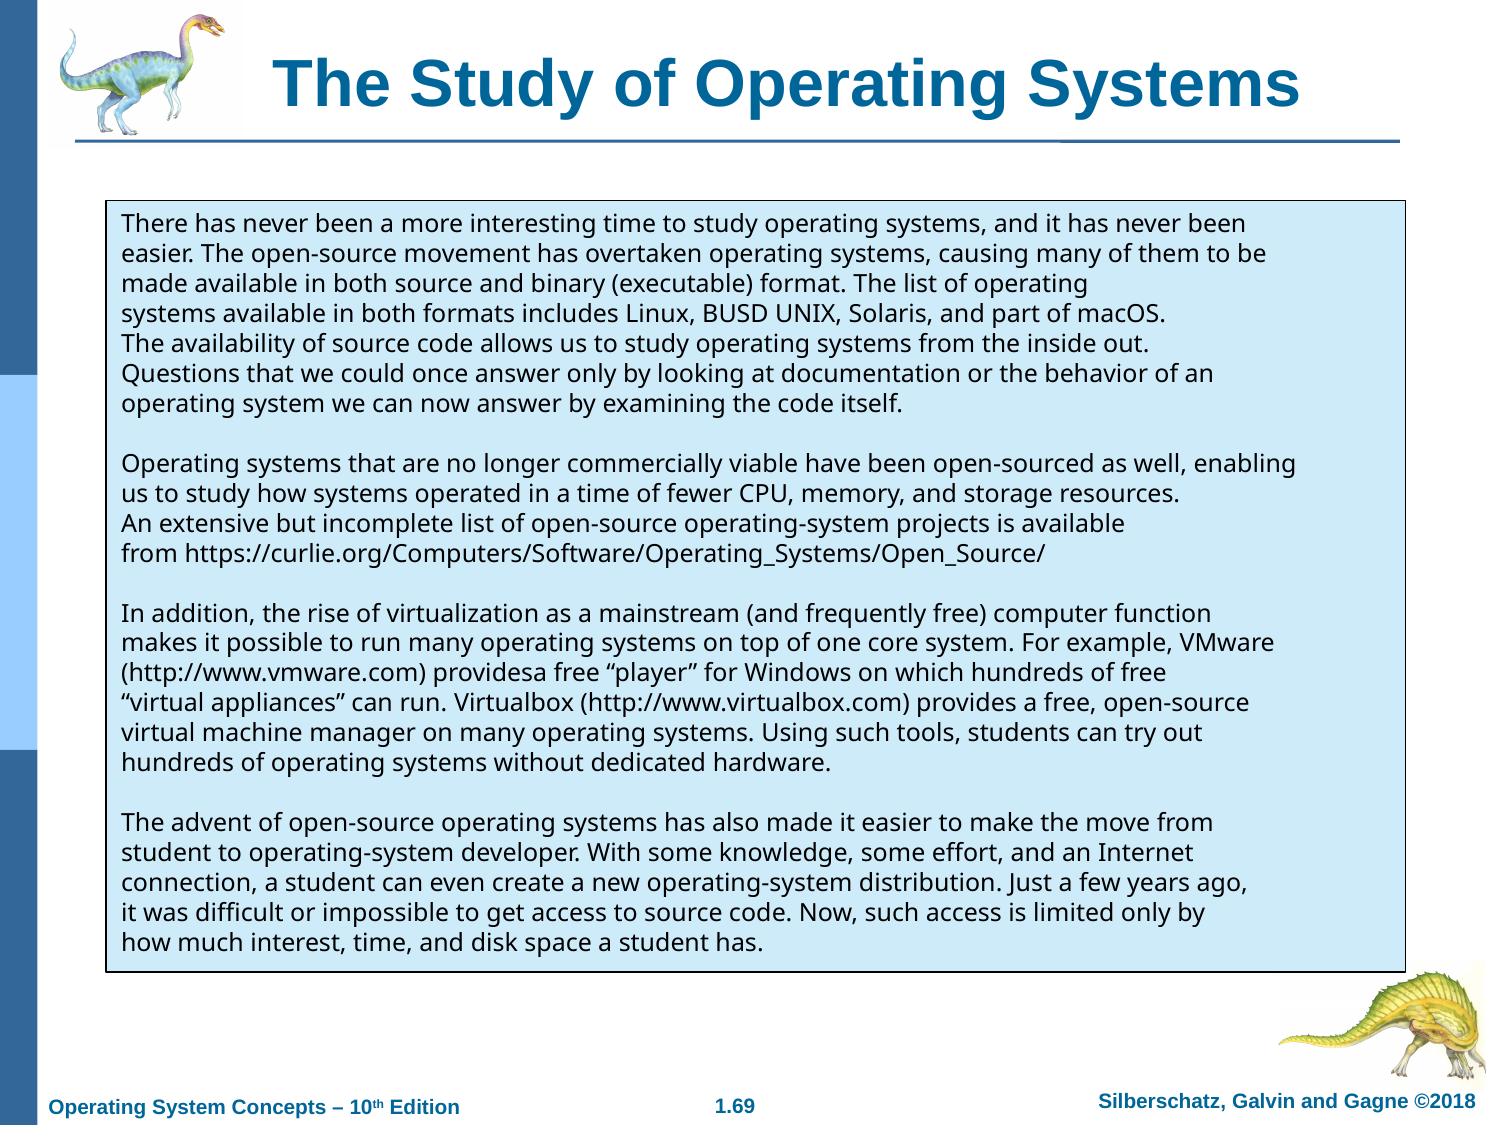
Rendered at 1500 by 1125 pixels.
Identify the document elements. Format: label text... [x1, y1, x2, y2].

picture [1275, 959, 1486, 1090]
title The Study of Operating Systems [169, 32, 1406, 128]
picture [46, 0, 243, 149]
text_box There has never been a more interesting time to study operating systems, and it has never been easier. The open-source movement has overtaken operating systems, causing many of them to be made available in both source and binary (executable) format. The list of operating systems available in both formats includes Linux, BUSD UNIX, Solaris, and part of macOS. The availability of source code allows us to study operating systems from the inside out. Questions that we could once answer only by looking at documentation or the behavior of an operating system we can now answer by examining the code itself. Operating systems that are no longer commercially viable have been open-sourced as well, enabling us to study how systems operated in a time of fewer CPU, memory, and storage resources. An extensive but incomplete list of open-source operating-system projects is available from https://curlie.org/Computers/Software/Operating_Systems/Open_Source/ In addition, the rise of virtualization as a mainstream (and frequently free) computer function makes it possible to run many operating systems on top of one core system. For example, VMware (http://www.vmware.com) providesa free “player” for Windows on which hundreds of free “virtual appliances” can run. Virtualbox (http://www.virtualbox.com) provides a free, open-source virtual machine manager on many operating systems. Using such tools, students can try out hundreds of operating systems without dedicated hardware. The advent of open-source operating systems has also made it easier to make the move from student to operating-system developer. With some knowledge, some effort, and an Internet connection, a student can even create a new operating-system distribution. Just a few years ago, it was difficult or impossible to get access to source code. Now, such access is limited only by how much interest, time, and disk space a student has. [106, 200, 1406, 972]
